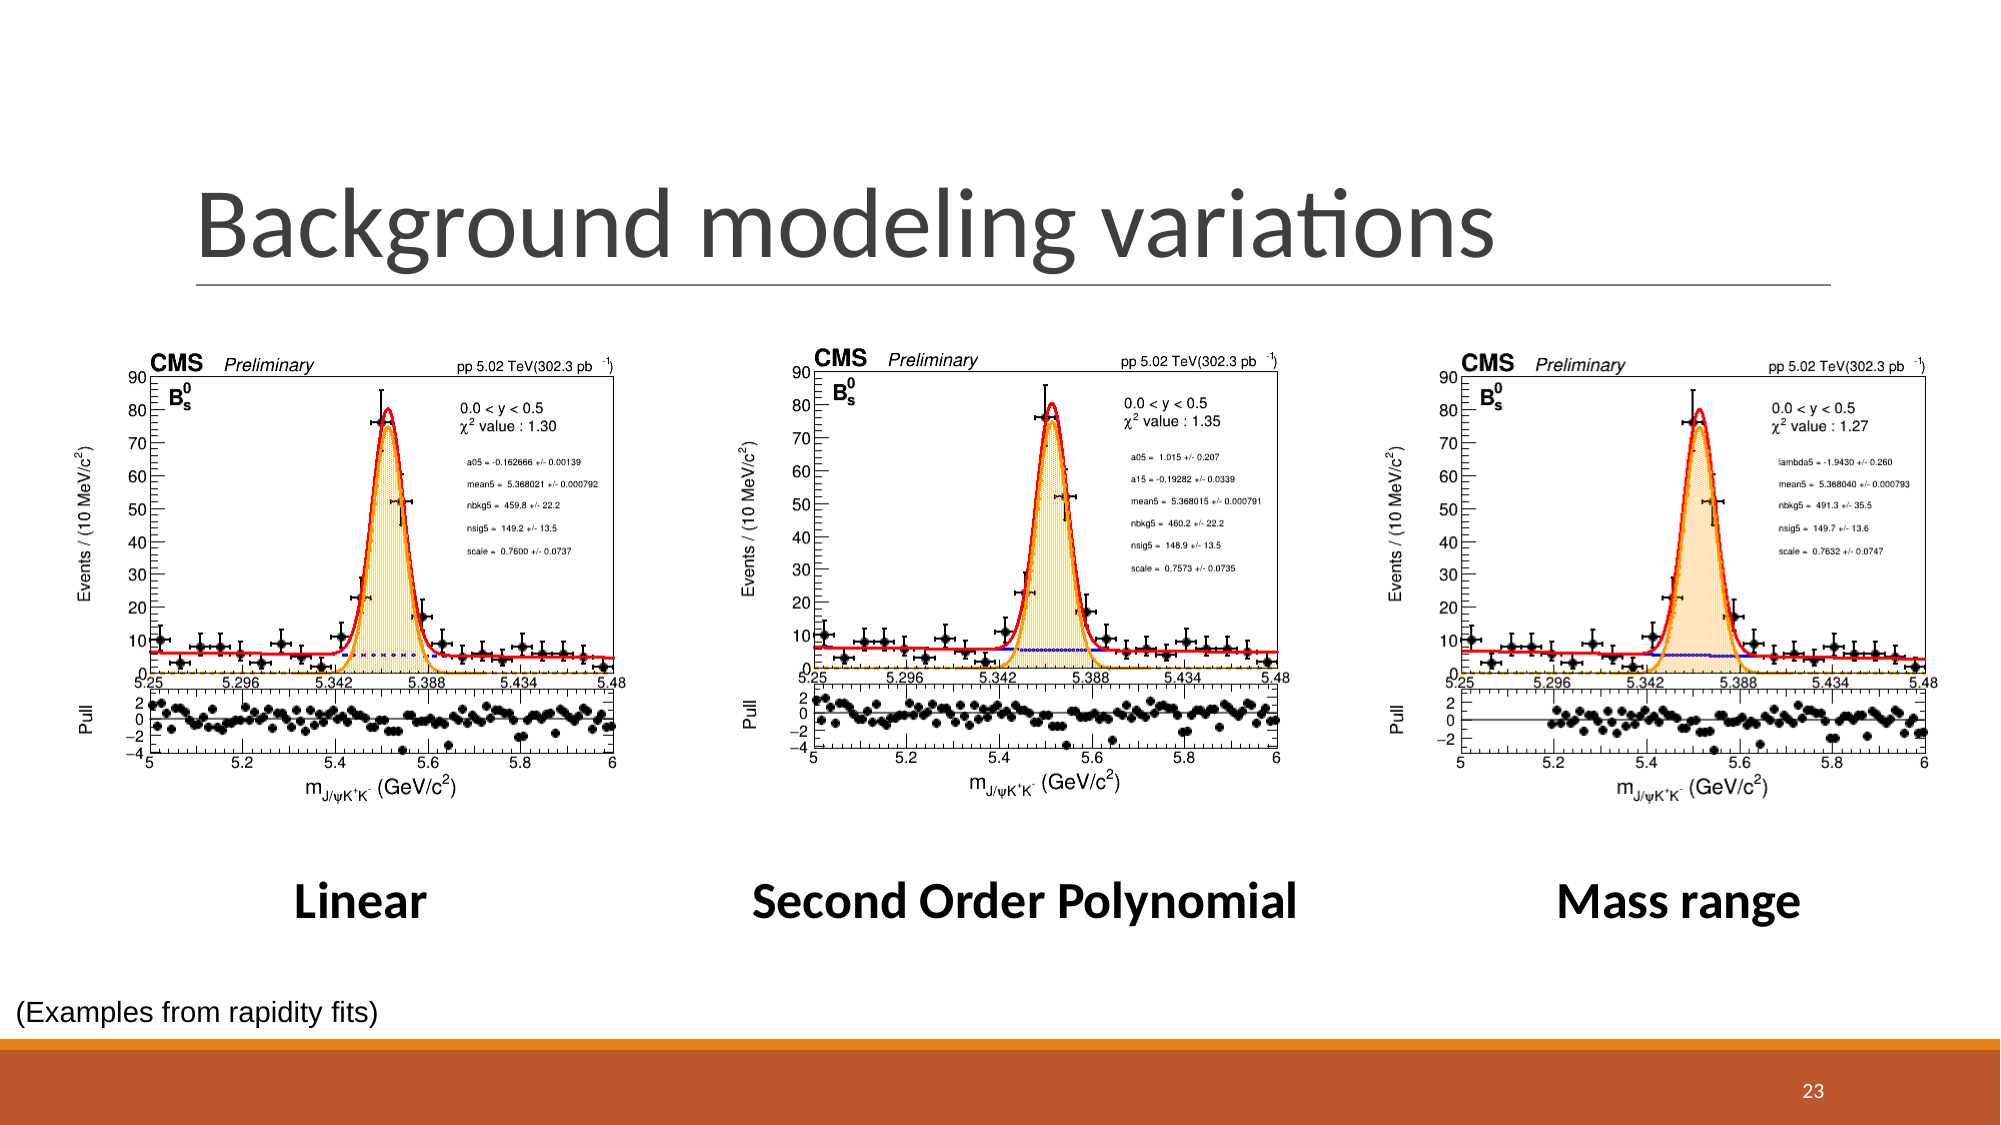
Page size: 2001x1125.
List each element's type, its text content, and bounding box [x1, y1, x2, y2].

text_box Mass range [1541, 865, 1830, 944]
picture [42, 334, 640, 857]
text_box Second Order Polynomial [737, 851, 1318, 944]
picture [706, 329, 1304, 852]
title Background modeling variations [180, 47, 1830, 285]
slide_number 23 [1624, 1059, 1840, 1120]
text_box (Examples from rapidity fits) [0, 985, 395, 1036]
text_box Linear [279, 865, 452, 944]
picture [1354, 334, 1951, 857]
